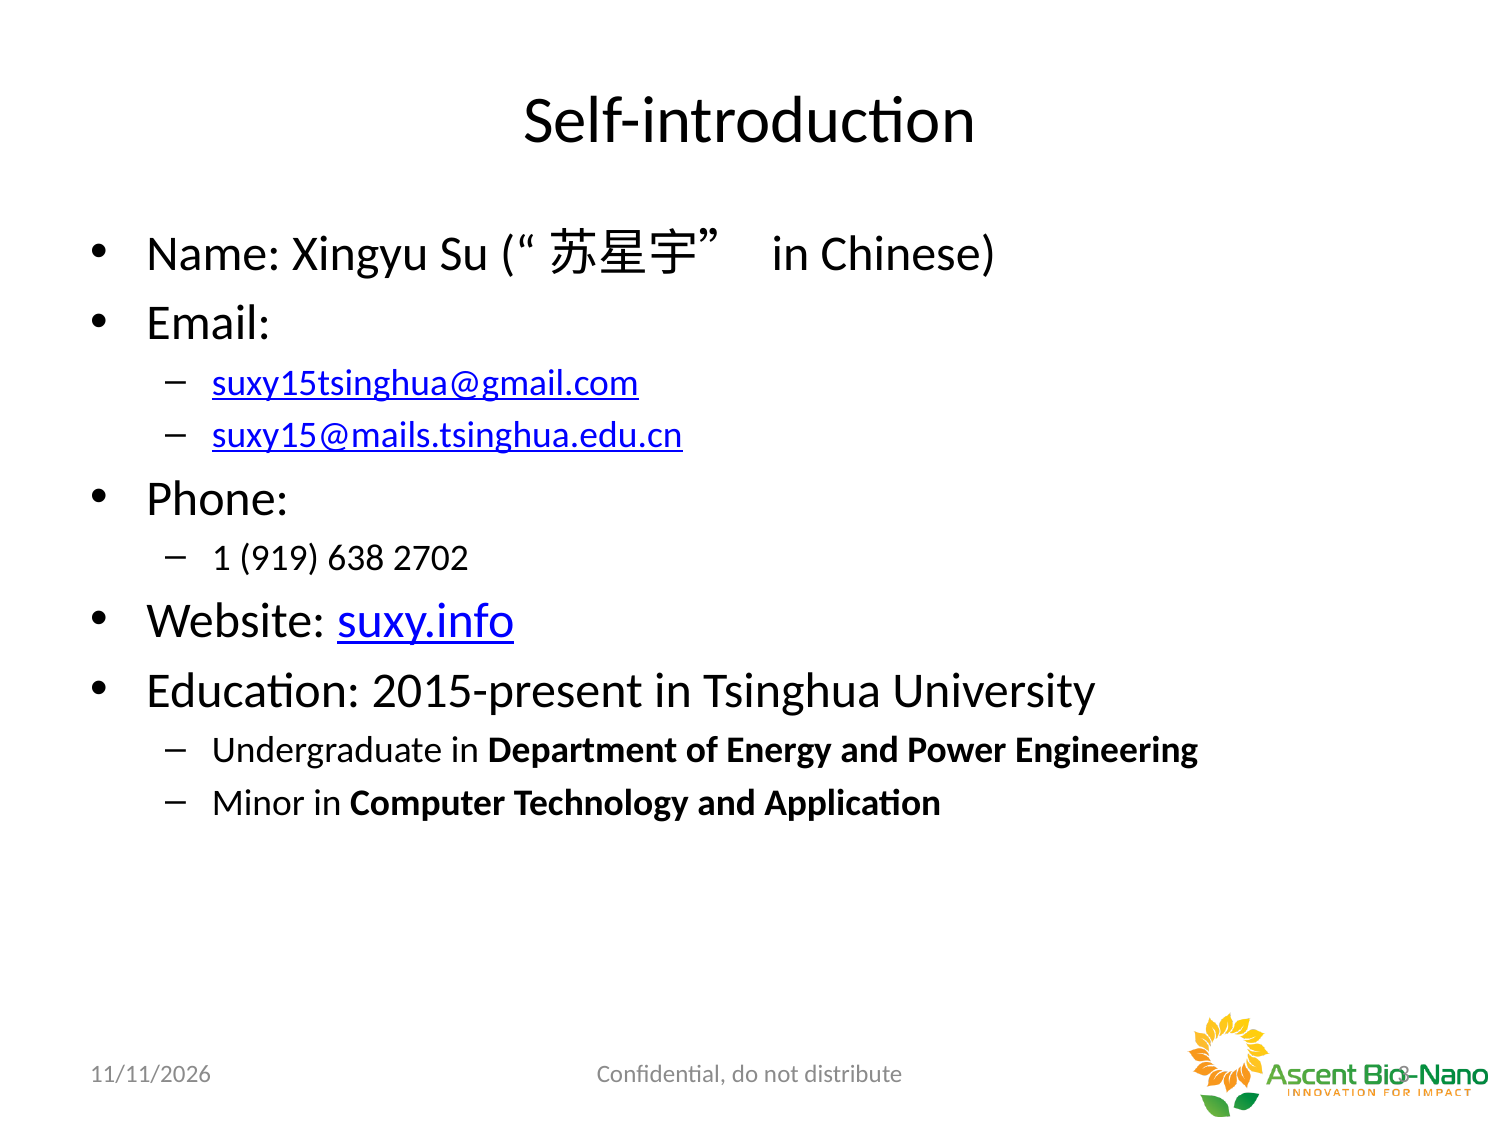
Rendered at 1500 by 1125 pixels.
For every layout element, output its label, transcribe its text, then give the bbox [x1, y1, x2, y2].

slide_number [75, 1042, 425, 1103]
title Self-introduction [75, 45, 1425, 188]
footer Confidential, do not distribute [512, 1042, 988, 1103]
picture [1187, 1012, 1488, 1117]
list Name: Xingyu Su (“苏星宇” in Chinese) Email: suxy15tsinghua@gmail.com suxy15@mails.tsinghua.edu.cn Phone: 1 (919) 638 2702 Website: suxy.info Education: 2015-present in Tsinghua University Undergraduate in Department of Energy and Power Engineering Minor in Computer Technology and Application [75, 212, 1425, 1005]
slide_number 2 [1074, 1042, 1425, 1103]
